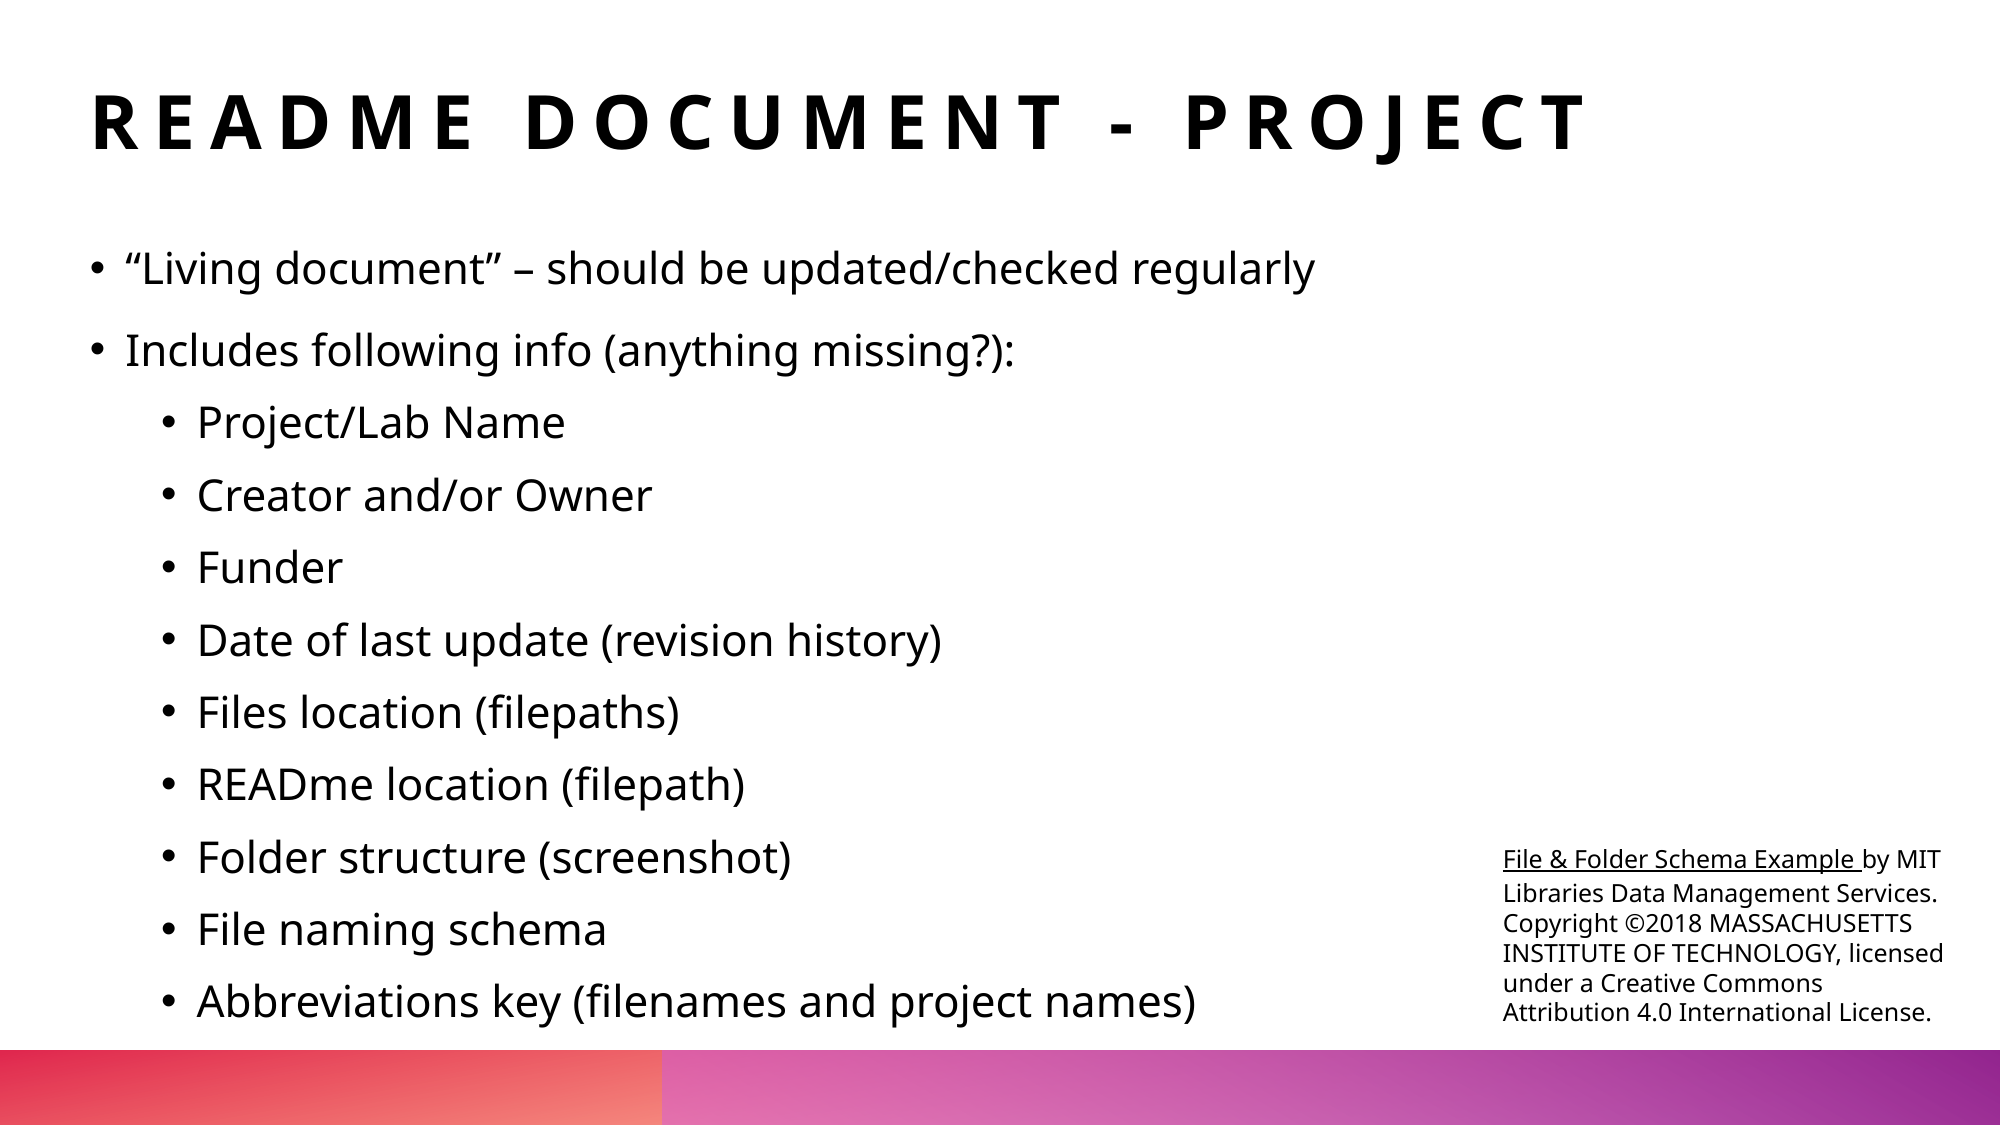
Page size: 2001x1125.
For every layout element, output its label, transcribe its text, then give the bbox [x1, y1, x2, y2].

title README document - Project [89, 27, 1721, 165]
text_box File & Folder Schema Example by MIT Libraries Data Management Services. Copyright ©2018 MASSACHUSETTS INSTITUTE OF TECHNOLOGY, licensed under a Creative Commons Attribution 4.0 International License. [1488, 835, 1973, 1035]
list “Living document” – should be updated/checked regularly Includes following info (anything missing?): Project/Lab Name Creator and/or Owner Funder Date of last update (revision history) Files location (filepaths) READme location (filepath) Folder structure (screenshot) File naming schema Abbreviations key (filenames and project names) [89, 230, 2000, 1033]
